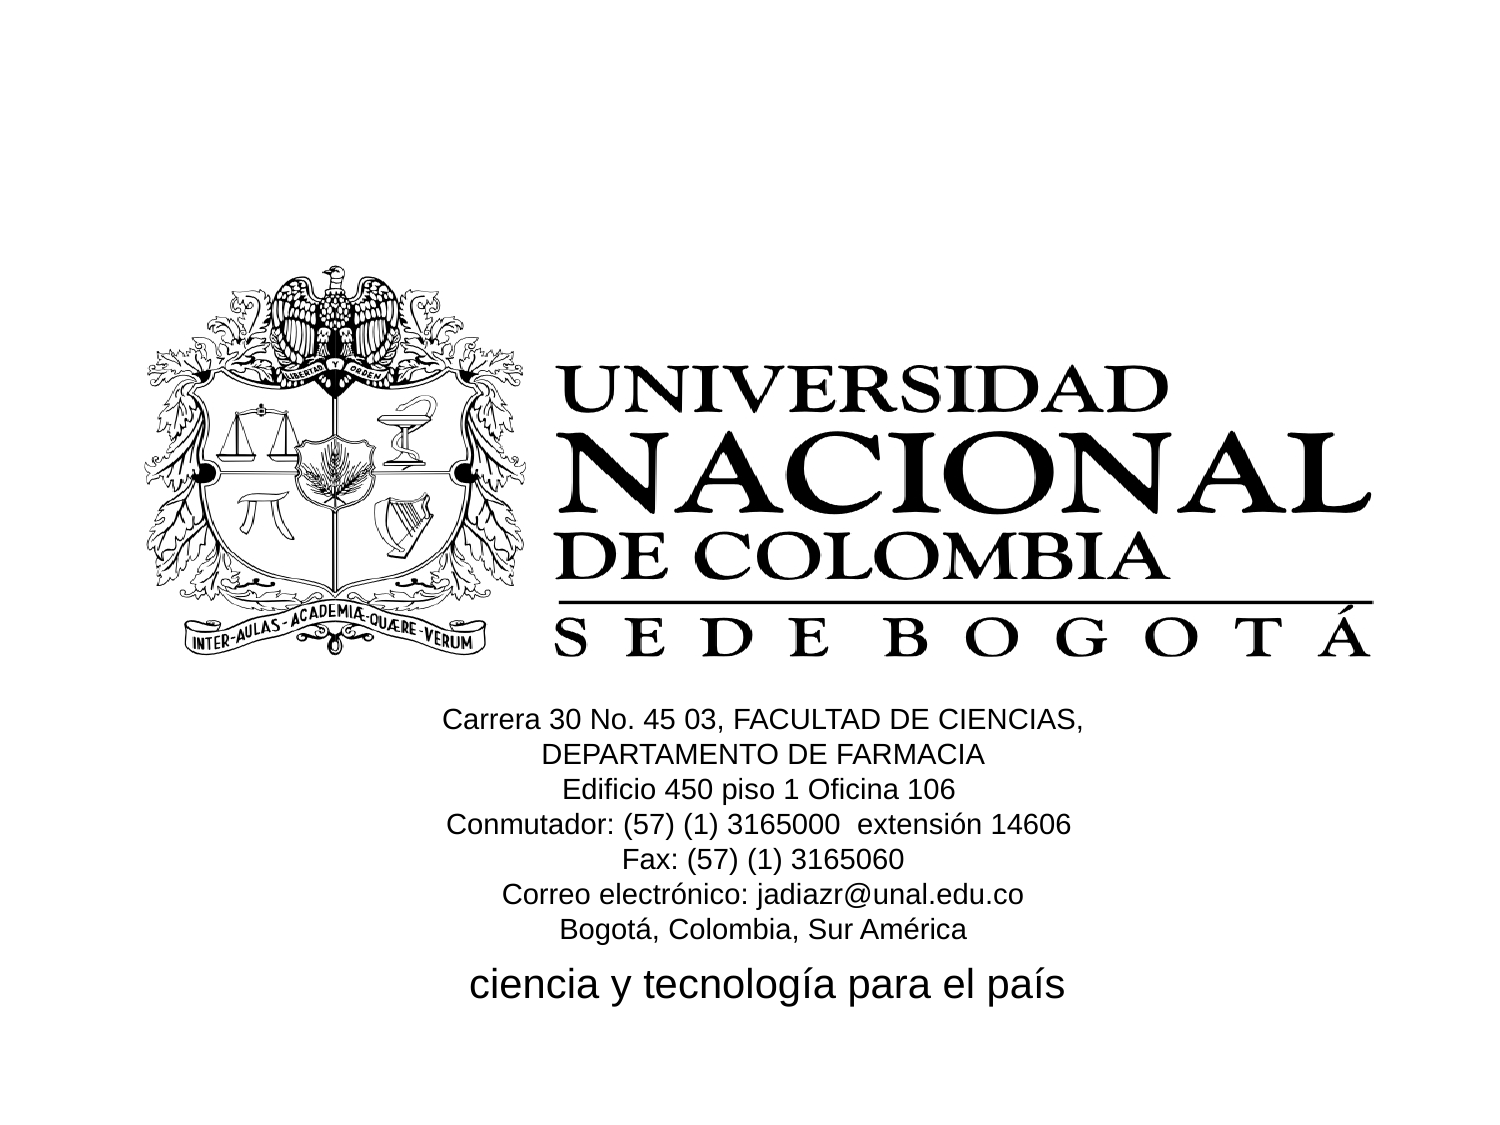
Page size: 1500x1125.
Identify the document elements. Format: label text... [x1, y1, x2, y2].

text_box ciencia y tecnología para el país [210, 949, 1325, 1014]
text_box Carrera 30 No. 45 03, FACULTAD DE CIENCIAS, DEPARTAMENTO DE FARMACIA Edificio 450 piso 1 Oficina 106 Conmutador: (57) (1) 3165000 extensión 14606 Fax: (57) (1) 3165060 Correo electrónico: jadiazr@unal.edu.co Bogotá, Colombia, Sur América [427, 692, 1100, 949]
picture [143, 264, 1374, 658]
